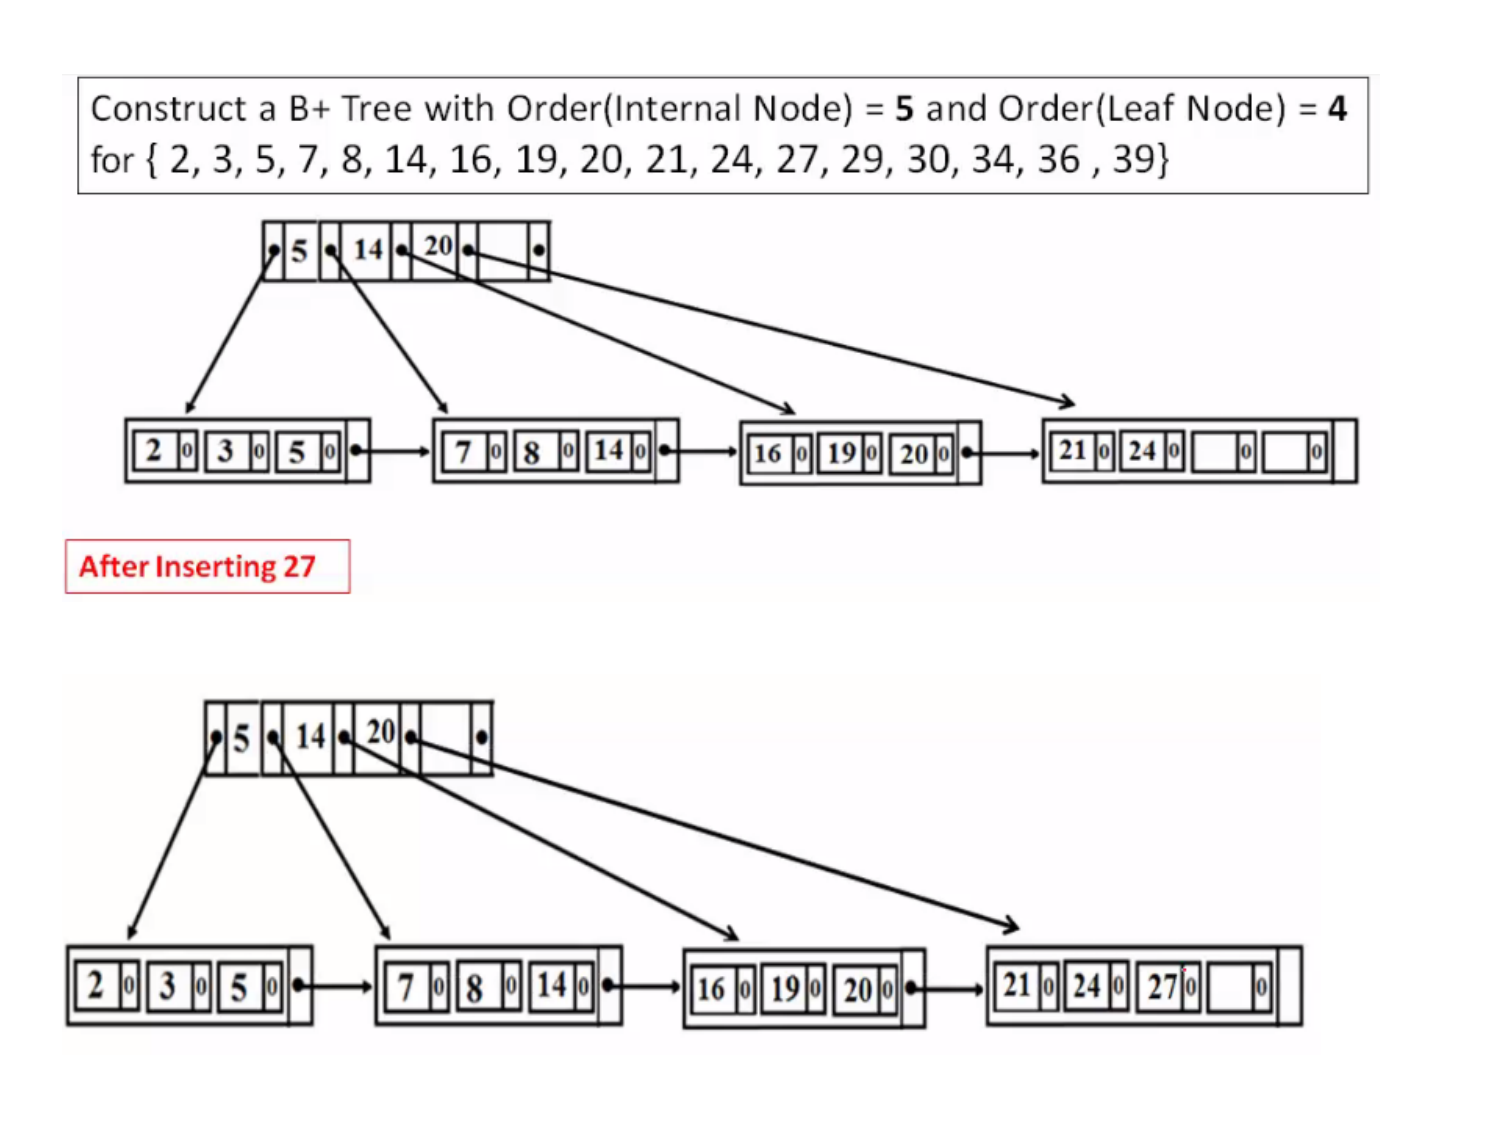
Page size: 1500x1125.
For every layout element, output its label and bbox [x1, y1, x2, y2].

picture [62, 74, 1380, 602]
picture [62, 674, 1321, 1055]
